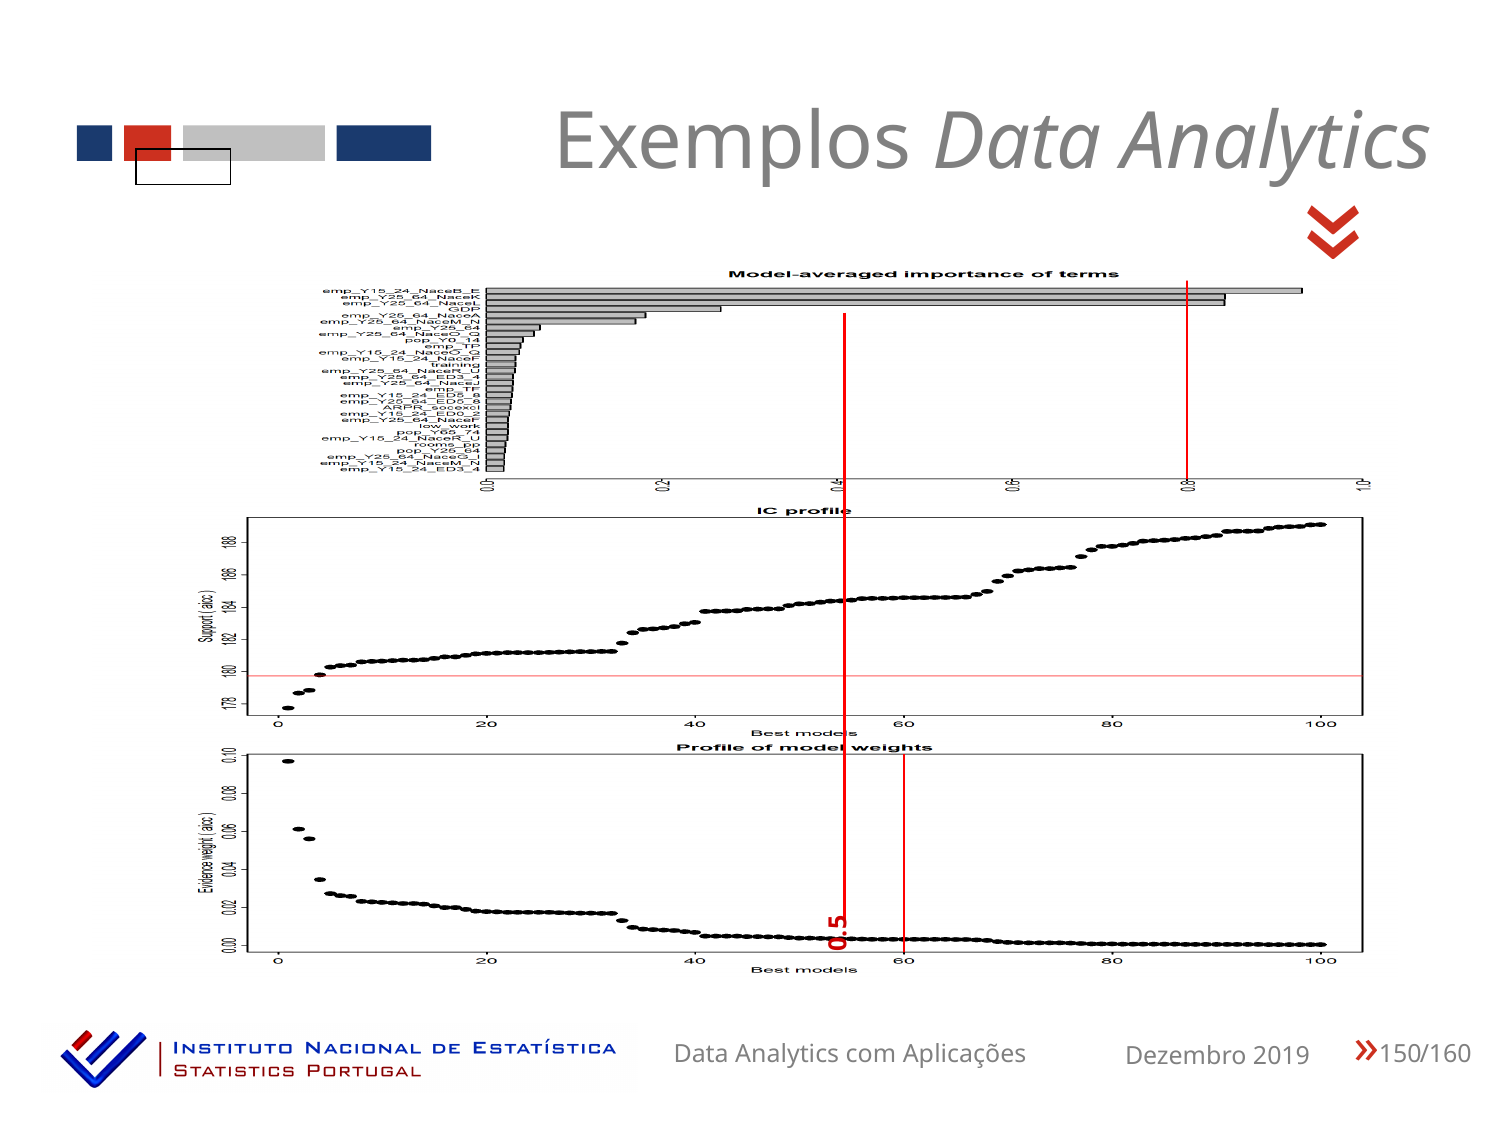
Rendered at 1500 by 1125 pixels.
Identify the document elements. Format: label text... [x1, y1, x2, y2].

text_box 150 [1364, 1029, 1447, 1075]
picture [92, 266, 1398, 978]
text_box Exemplos Data Analytics [454, 66, 1447, 207]
text_box « [1234, 207, 1400, 270]
picture [41, 1023, 638, 1093]
